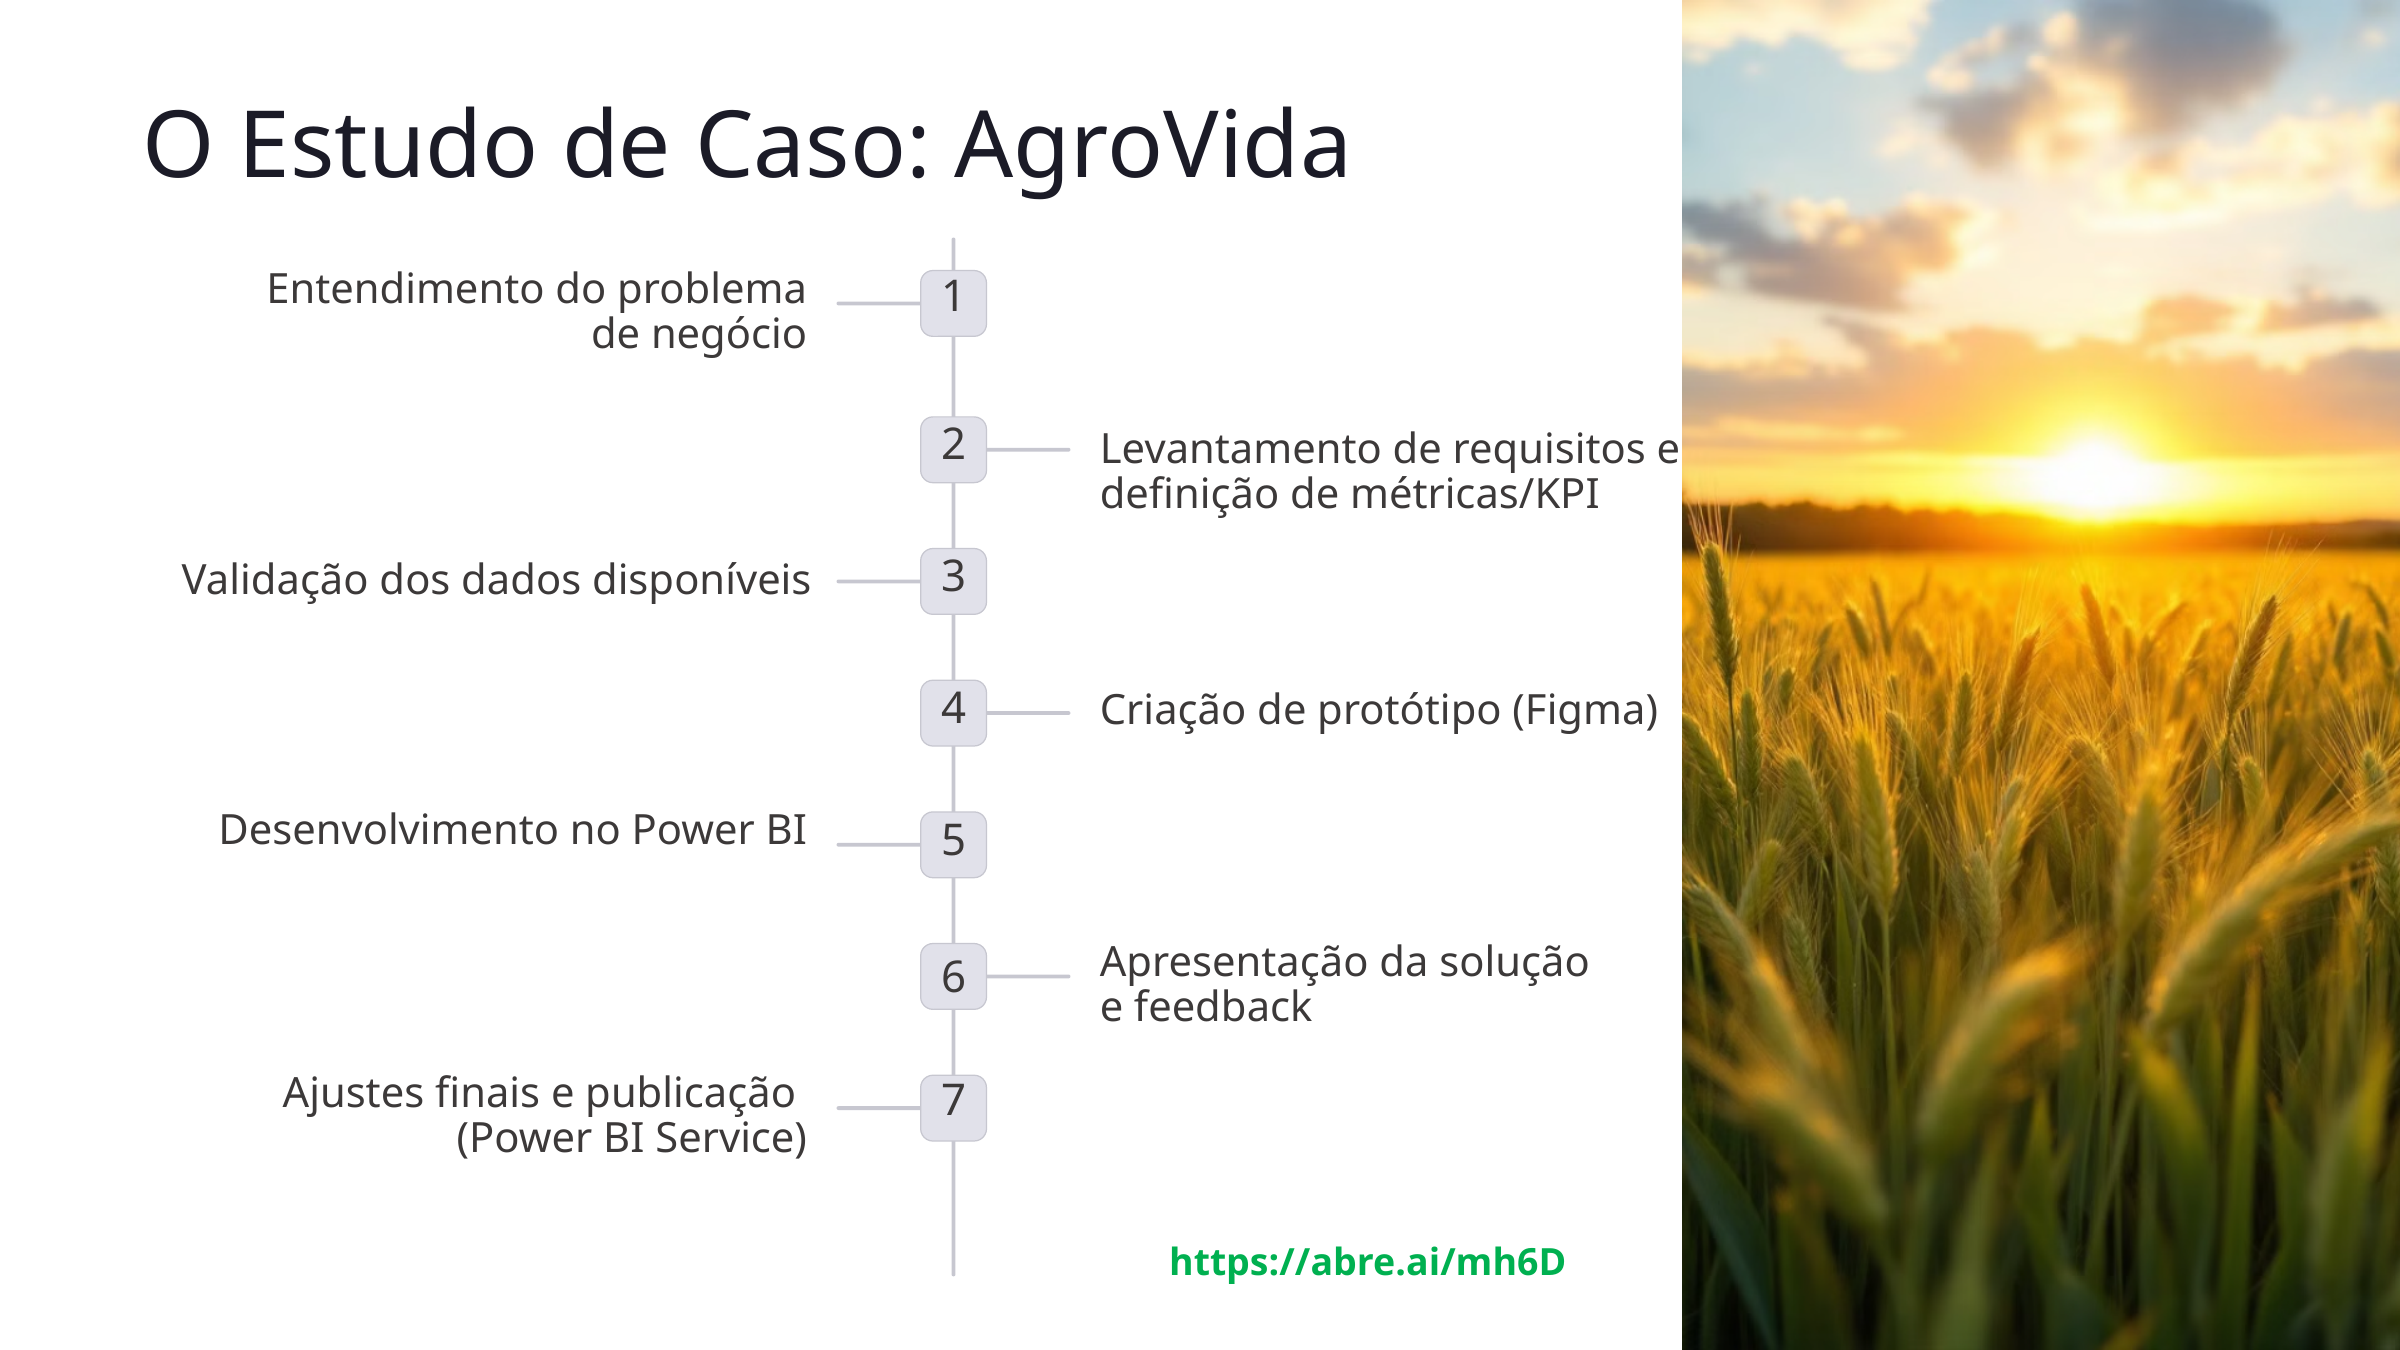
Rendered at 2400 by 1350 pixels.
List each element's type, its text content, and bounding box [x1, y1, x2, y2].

text_box Entendimento do problema de negócio [141, 266, 808, 313]
text_box Apresentação da solução e feedback [1099, 939, 1682, 986]
text_box Levantamento de requisitos e definição de métricas/KPI [1099, 426, 1672, 526]
text_box [951, 237, 956, 270]
text_box [920, 811, 987, 878]
text_box [951, 337, 956, 416]
text_box [920, 680, 987, 747]
text_box Ajustes finais e publicação (Power BI Service) [361, 1071, 808, 1118]
text_box [836, 1106, 920, 1111]
picture [1682, 0, 2400, 1350]
text_box [951, 878, 956, 943]
text_box 4 [931, 688, 976, 744]
text_box [920, 270, 987, 337]
text_box [951, 1142, 956, 1277]
text_box [951, 1012, 956, 1075]
text_box [836, 579, 920, 584]
text_box Validação dos dados disponíveis [263, 558, 812, 605]
text_box [836, 301, 920, 306]
text_box [951, 483, 956, 548]
text_box https://abre.ai/mh6D [1154, 1230, 1655, 1291]
text_box [920, 1075, 987, 1142]
text_box [951, 747, 956, 811]
text_box 6 [931, 957, 976, 1012]
text_box Desenvolvimento no Power BI [301, 808, 808, 854]
text_box [920, 943, 987, 1010]
text_box 3 [931, 556, 976, 612]
text_box 2 [931, 425, 976, 480]
text_box 1 [931, 276, 976, 331]
text_box [836, 842, 920, 847]
text_box [920, 416, 987, 483]
text_box [987, 974, 1071, 979]
text_box [951, 615, 956, 680]
text_box 7 [931, 1080, 976, 1136]
text_box 5 [931, 820, 976, 875]
text_box [920, 548, 987, 615]
text_box [987, 447, 1071, 452]
text_box O Estudo de Caso: AgroVida [142, 80, 1086, 172]
text_box Criação de protótipo (Figma) [1099, 688, 1655, 734]
text_box [987, 711, 1071, 715]
